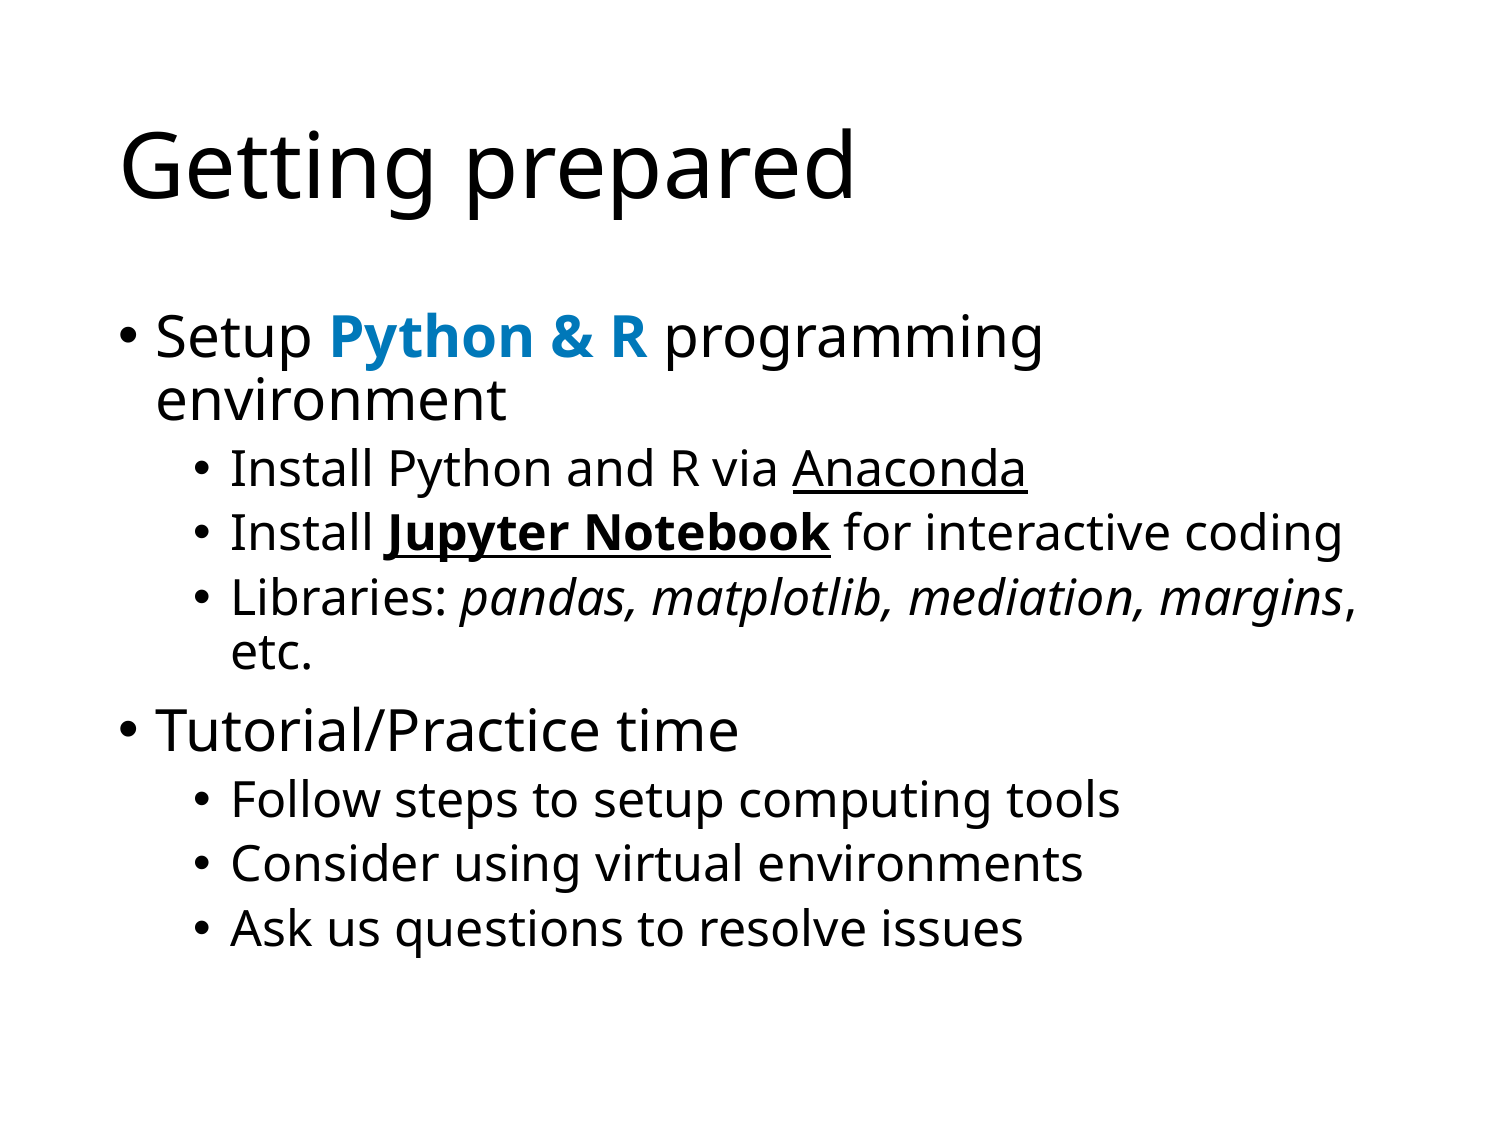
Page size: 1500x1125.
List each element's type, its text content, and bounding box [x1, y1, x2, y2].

list Setup Python & R programming environment Install Python and R via Anaconda Install Jupyter Notebook for interactive coding Libraries: pandas, matplotlib, mediation, margins, etc. Tutorial/Practice time Follow steps to setup computing tools Consider using virtual environments Ask us questions to resolve issues [103, 299, 1397, 1014]
title Getting prepared [103, 59, 1397, 278]
